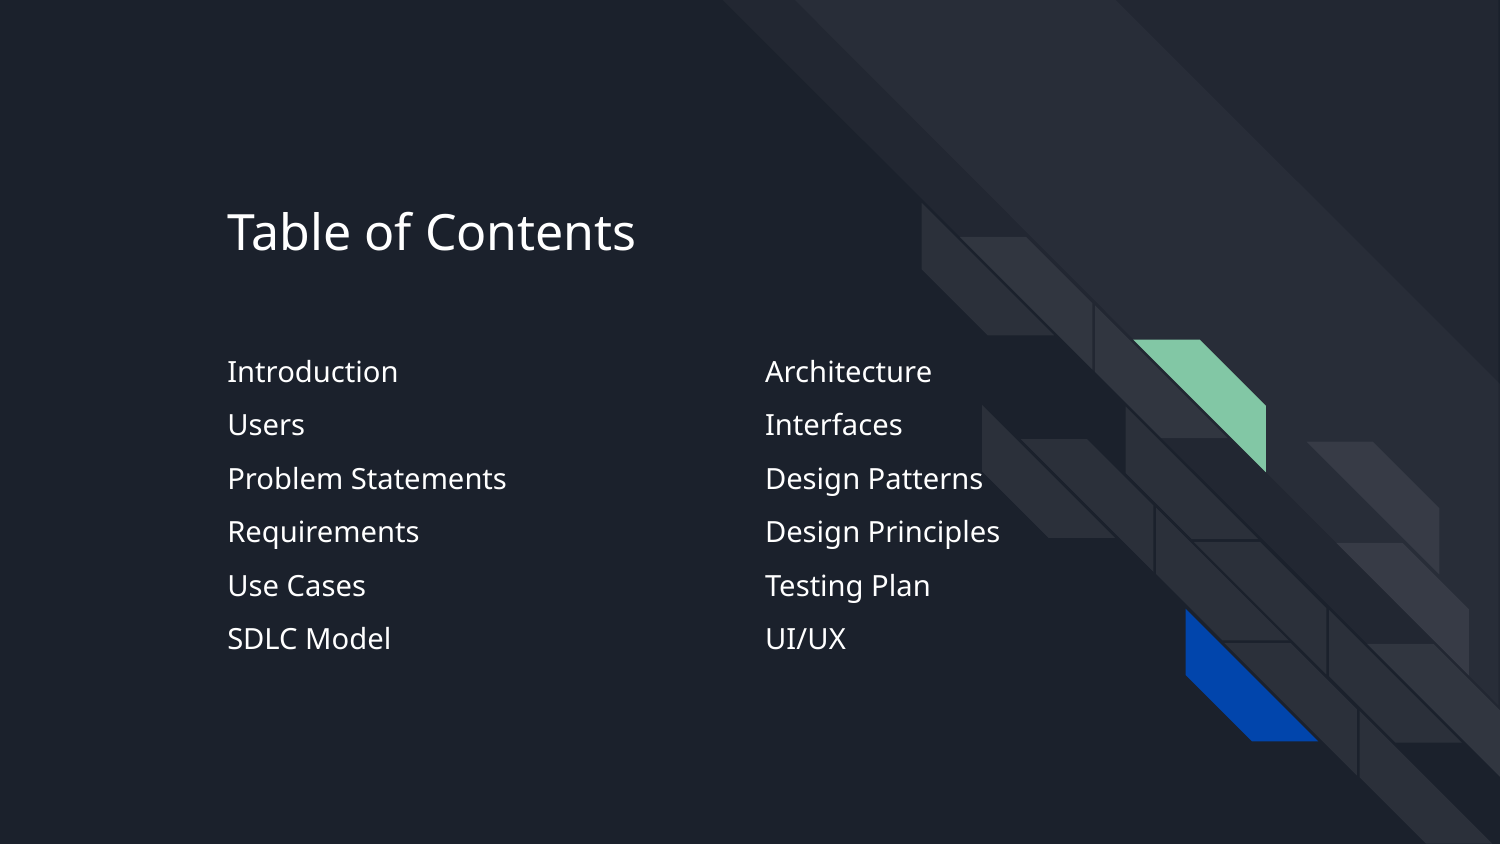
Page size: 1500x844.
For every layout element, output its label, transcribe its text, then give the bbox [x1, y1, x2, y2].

text_box Design Patterns [749, 450, 1246, 504]
text_box Architecture [749, 344, 1246, 397]
text_box Users [212, 397, 708, 450]
text_box Testing Plan [749, 557, 1246, 610]
text_box Requirements [212, 504, 708, 557]
text_box Introduction [212, 344, 708, 397]
text_box Interfaces [749, 397, 1246, 450]
text_box SDLC Model [212, 610, 708, 665]
text_box Problem Statements [212, 450, 708, 504]
text_box Design Principles [749, 504, 1246, 557]
text_box Use Cases [212, 557, 708, 610]
text_box UI/UX [749, 610, 1246, 665]
title Table of Contents [212, 185, 1368, 266]
